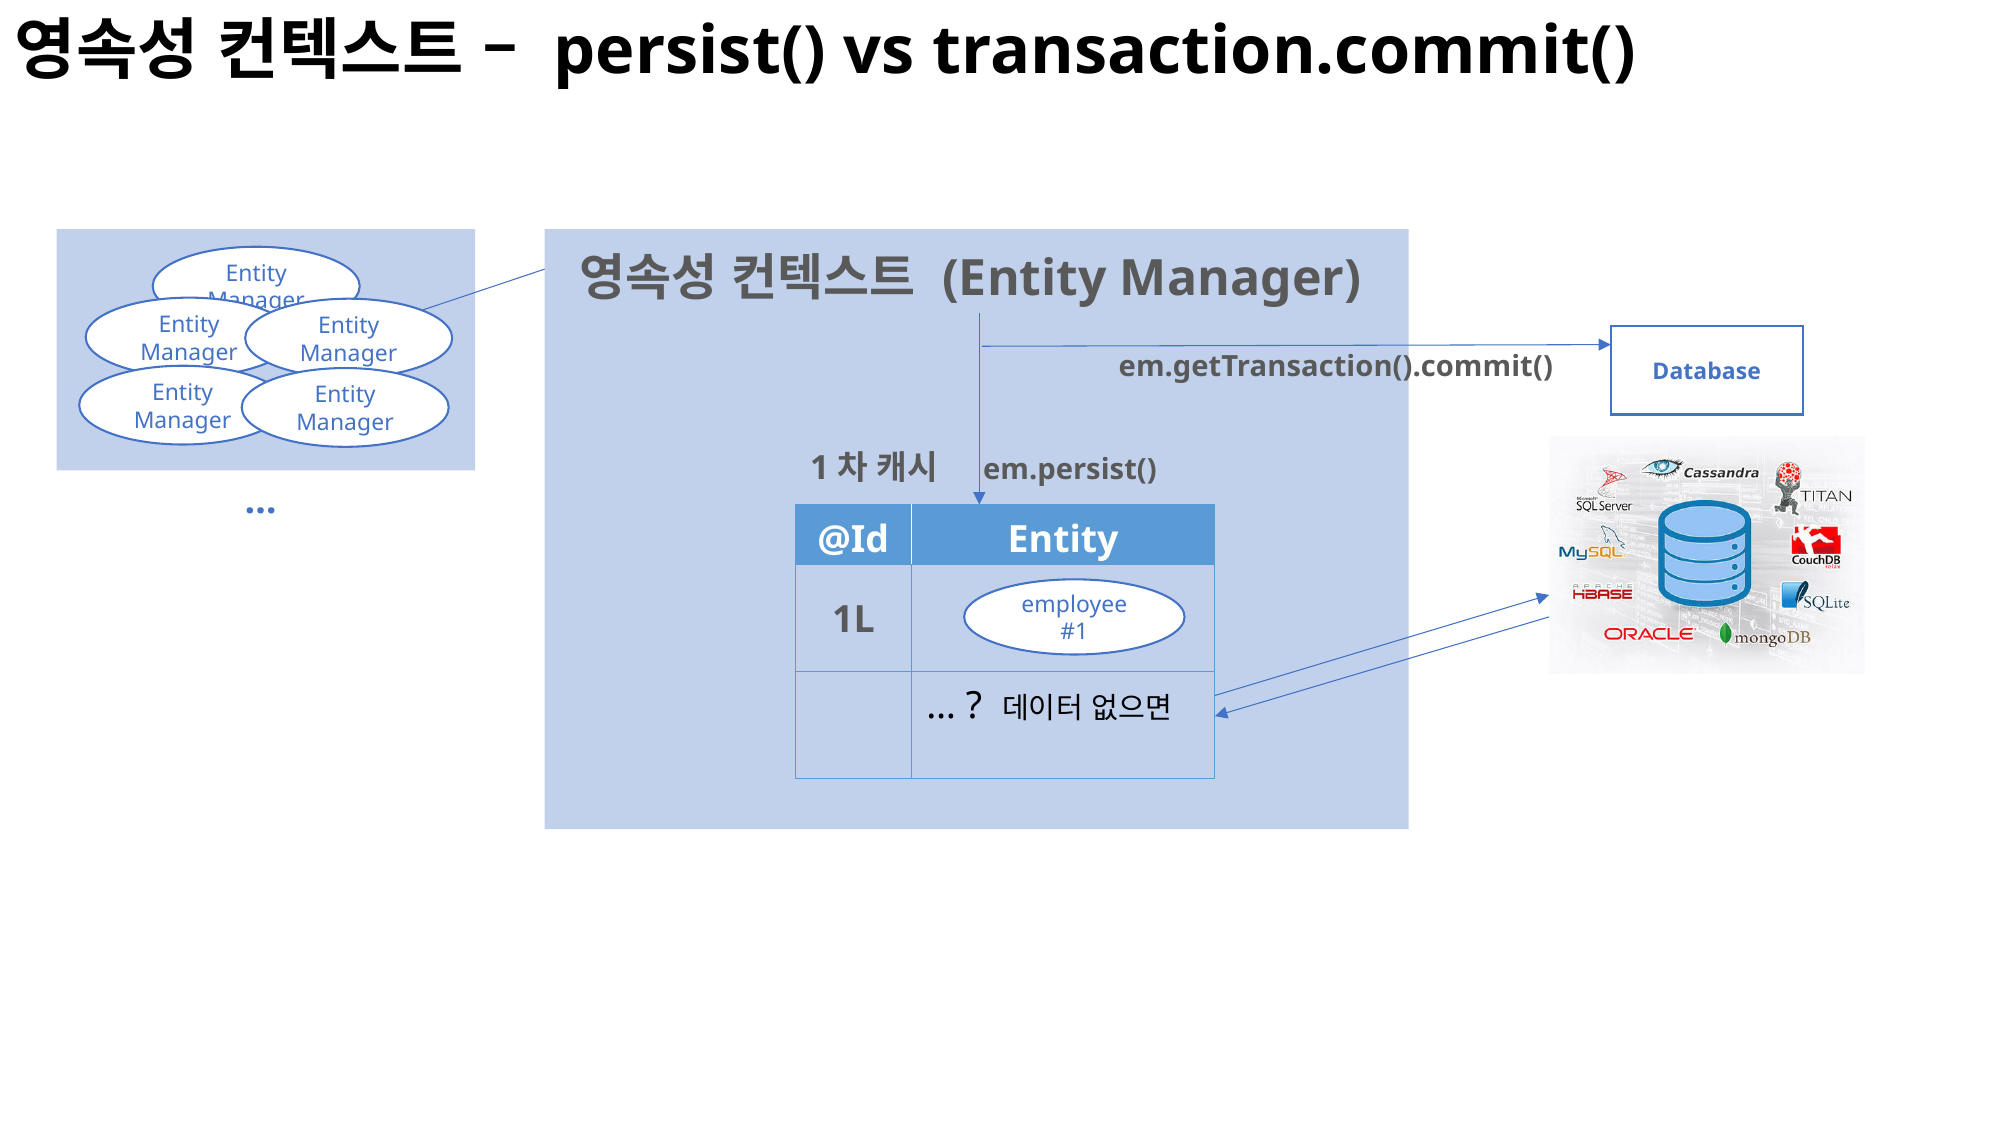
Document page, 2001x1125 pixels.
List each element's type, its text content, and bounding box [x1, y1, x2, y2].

text_box [544, 228, 1410, 830]
table_header Entity [912, 505, 1214, 564]
table_cell [912, 565, 1214, 671]
text_box 1차 캐시 [795, 438, 979, 494]
text_box 영속성 컨텍스트 – persist() vs transaction.commit() [0, 0, 2000, 95]
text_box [421, 269, 545, 311]
table_cell [796, 672, 911, 778]
picture [1549, 436, 1865, 674]
table_header @Id [796, 505, 911, 564]
text_box 1차 캐시 [980, 438, 1115, 443]
text_box Entity Manager [151, 245, 361, 310]
text_box Entity Manager [244, 297, 454, 373]
text_box em.persist() [980, 443, 1172, 493]
text_box … [229, 469, 292, 529]
text_box em.persist() [968, 443, 979, 493]
text_box employee #1 [963, 578, 1186, 656]
text_box 영속성 컨텍스트 (Entity Manager) [565, 238, 1394, 314]
text_box em.getTransaction().commit() [1103, 339, 1569, 344]
text_box Database [1610, 325, 1804, 416]
text_box Entity Manager [78, 364, 265, 446]
text_box [56, 228, 476, 471]
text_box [1214, 594, 1550, 696]
text_box Entity Manager [240, 366, 450, 448]
text_box Entity Manager [84, 296, 270, 372]
table_cell … ? 데이터 없으면 [912, 672, 1214, 778]
table_cell 1L [796, 565, 911, 671]
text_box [1214, 696, 1550, 717]
text_box em.getTransaction().commit() [1103, 347, 1569, 390]
